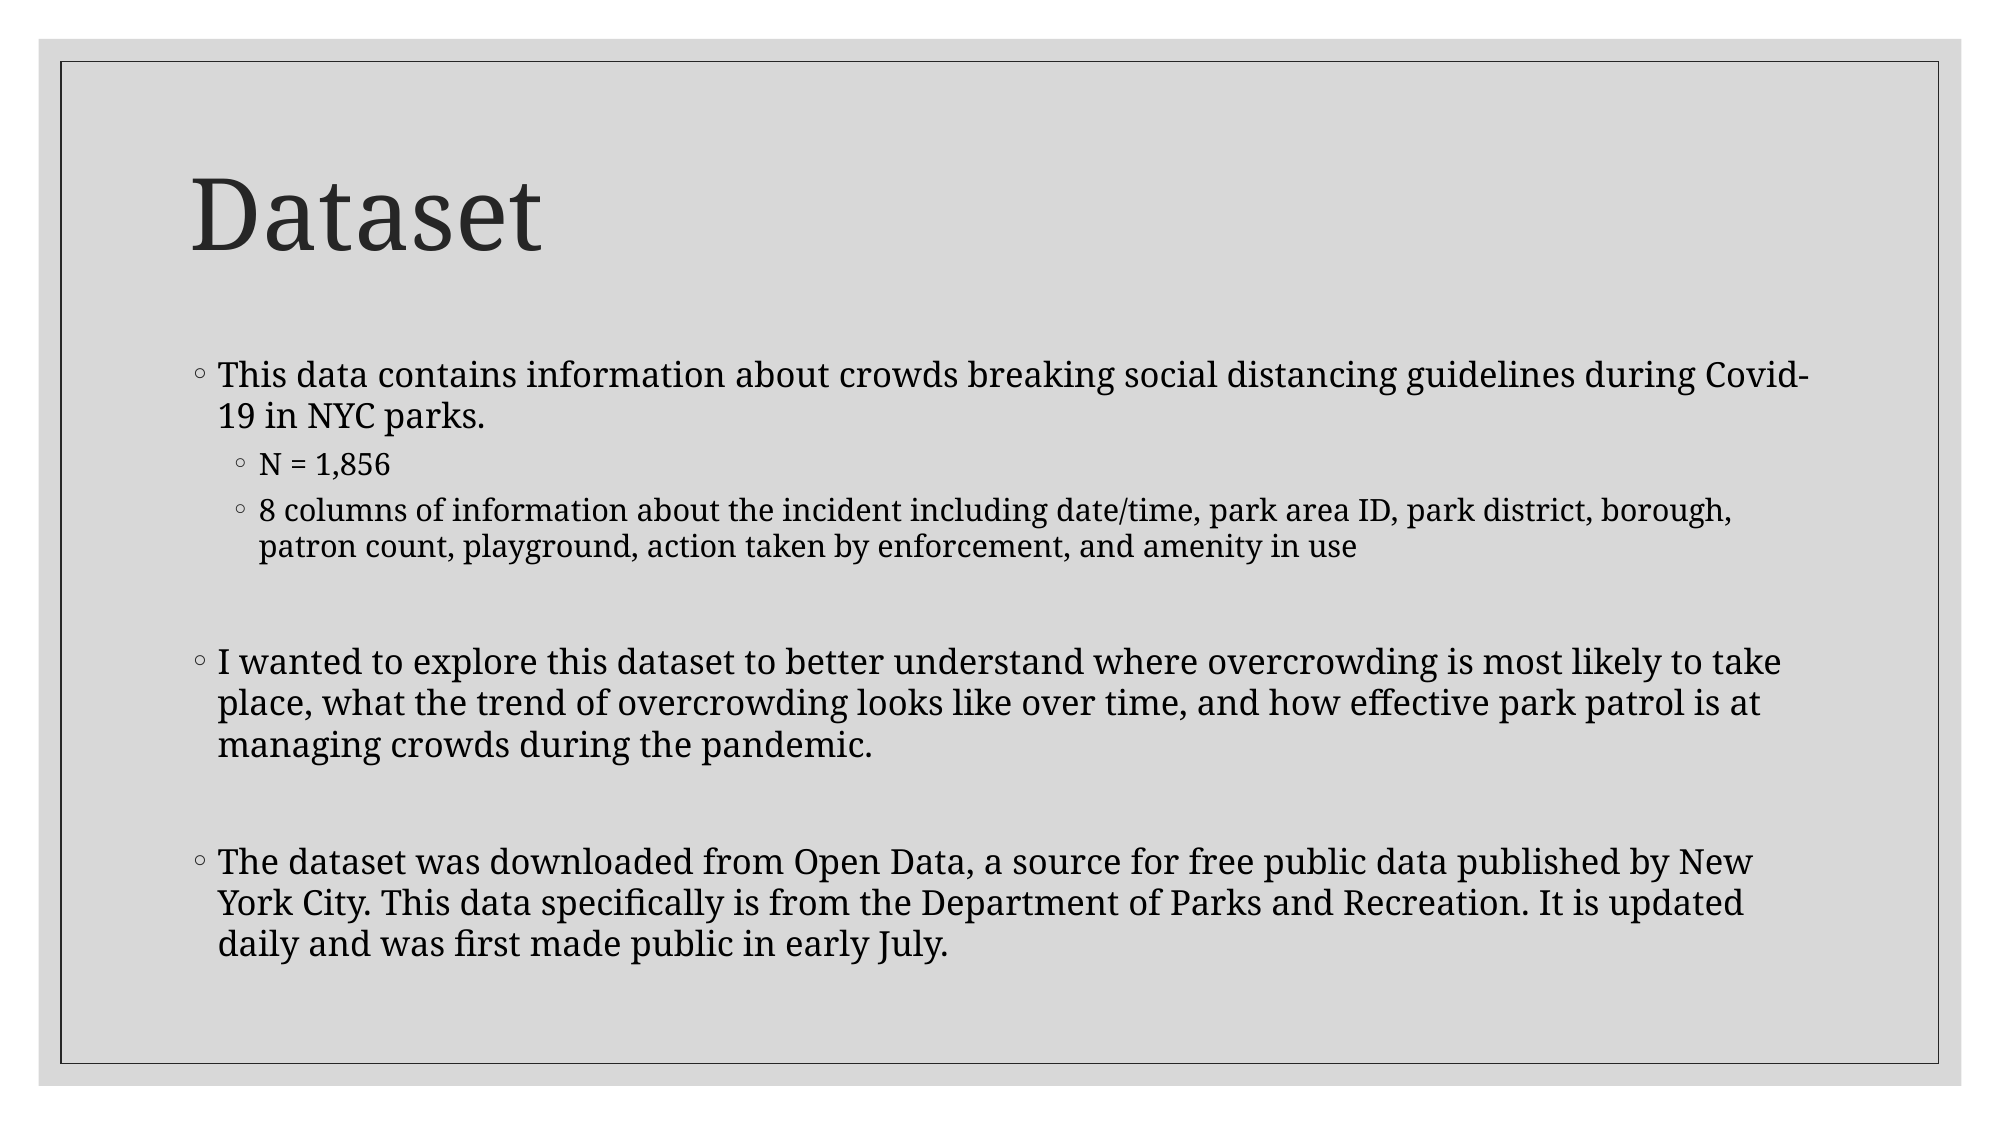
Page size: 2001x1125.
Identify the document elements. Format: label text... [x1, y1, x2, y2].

list This data contains information about crowds breaking social distancing guidelines during Covid-19 in NYC parks. N = 1,856 8 columns of information about the incident including date/time, park area ID, park district, borough, patron count, playground, action taken by enforcement, and amenity in use I wanted to explore this dataset to better understand where overcrowding is most likely to take place, what the trend of overcrowding looks like over time, and how effective park patrol is at managing crowds during the pandemic. The dataset was downloaded from Open Data, a source for free public data published by New York City. This data specifically is from the Department of Parks and Recreation. It is updated daily and was first made public in early July. [174, 345, 1825, 977]
title Dataset [174, 105, 1825, 331]
